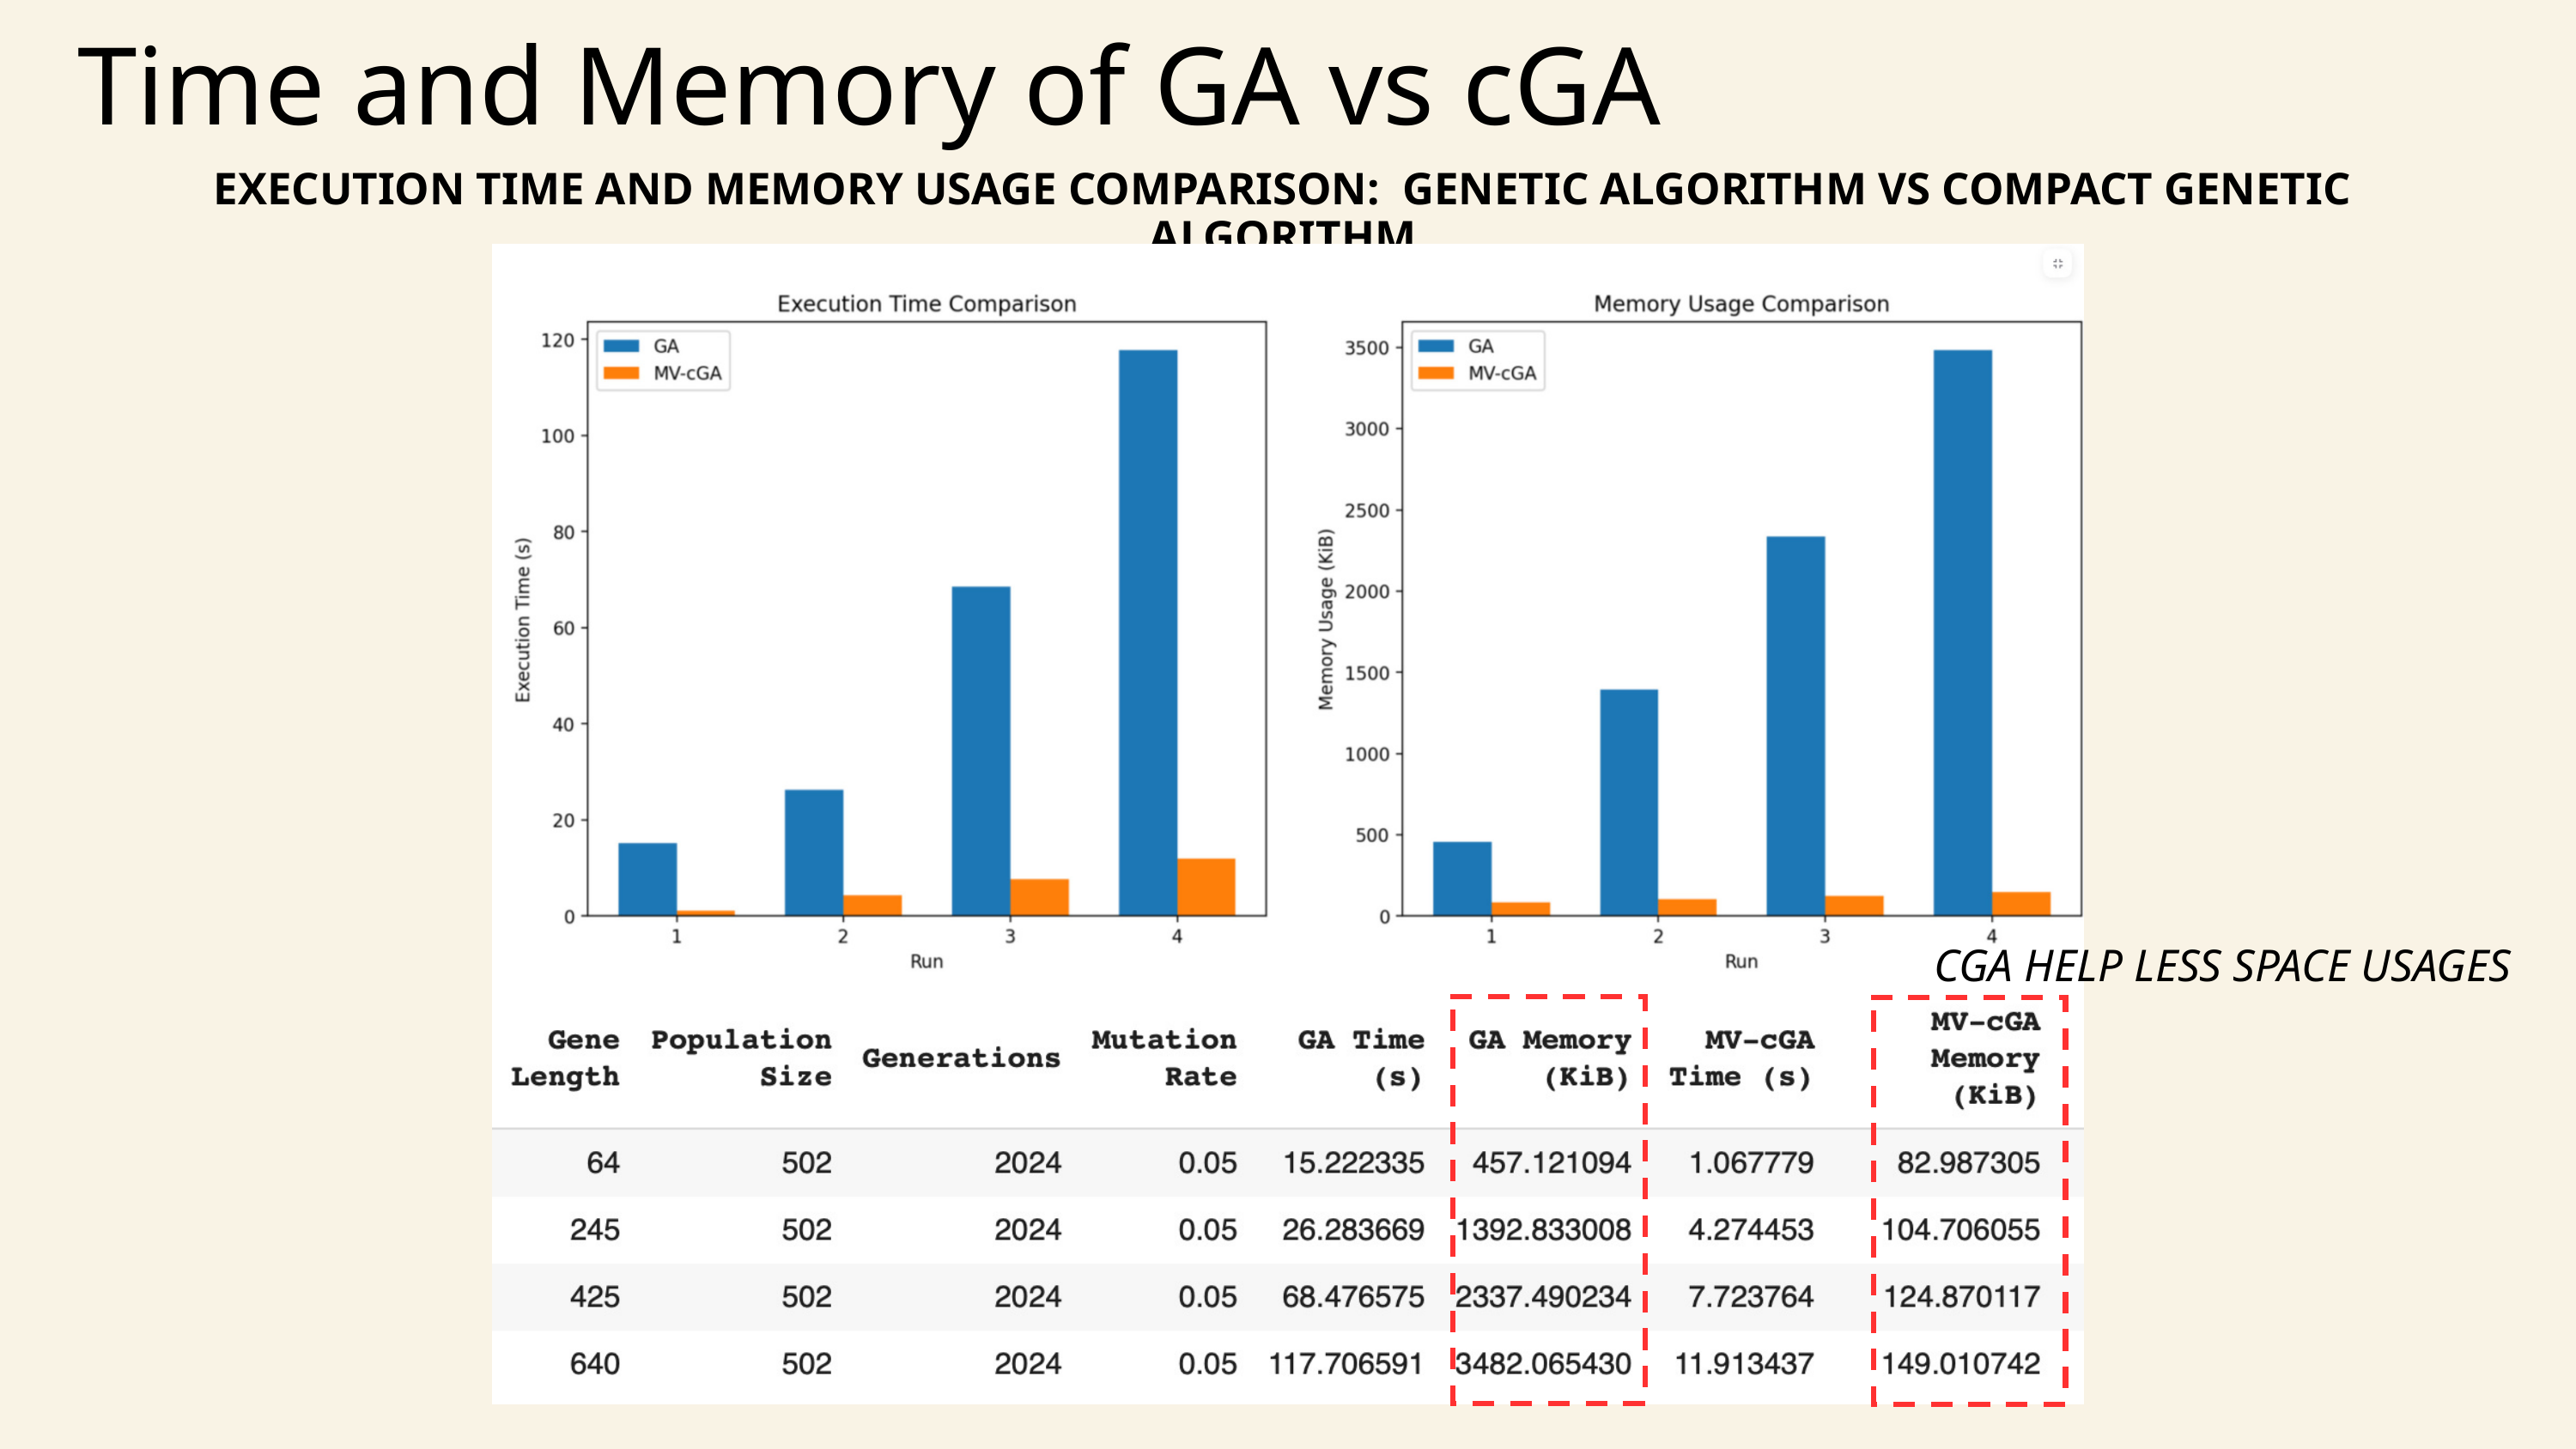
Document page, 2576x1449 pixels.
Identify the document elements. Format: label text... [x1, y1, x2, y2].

text_box CGA HELP LESS SPACE USAGES [2087, 942, 2513, 991]
text_box Time and Memory of GA vs cGA [77, 0, 1901, 147]
text_box EXECUTION TIME AND MEMORY USAGE COMPARISON: GENETIC ALGORITHM VS COMPACT GENETIC ALGORITHM [77, 165, 2489, 262]
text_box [491, 244, 2085, 1405]
